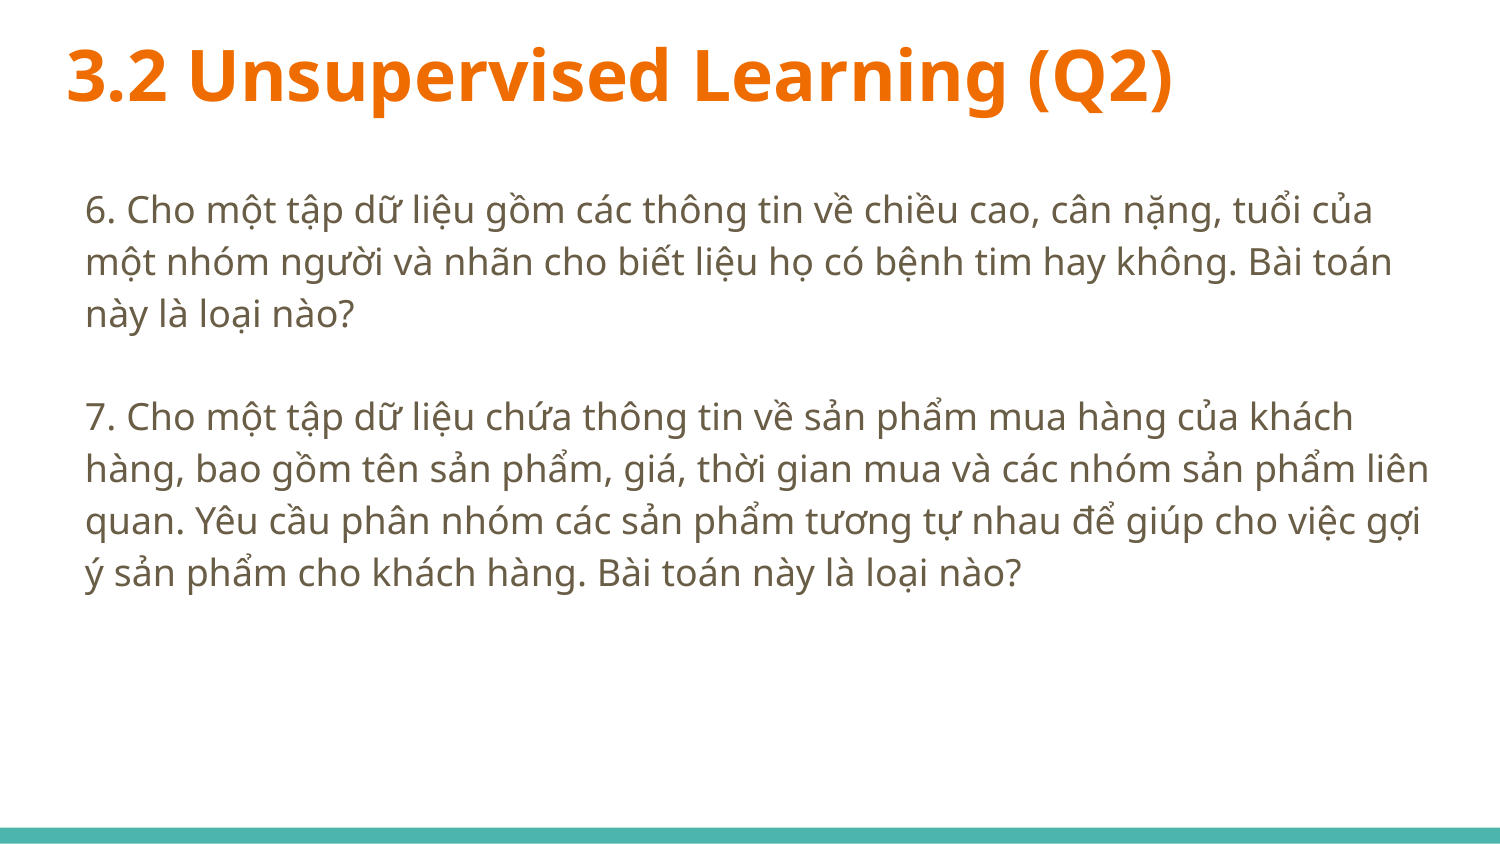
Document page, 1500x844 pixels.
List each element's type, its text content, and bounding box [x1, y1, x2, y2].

title 3.2 Unsupervised Learning (Q2) [51, 15, 1449, 132]
list 6. Cho một tập dữ liệu gồm các thông tin về chiều cao, cân nặng, tuổi của một nhóm người và nhãn cho biết liệu họ có bệnh tim hay không. Bài toán này là loại nào? 7. Cho một tập dữ liệu chứa thông tin về sản phẩm mua hàng của khách hàng, bao gồm tên sản phẩm, giá, thời gian mua và các nhóm sản phẩm liên quan. Yêu cầu phân nhóm các sản phẩm tương tự nhau để giúp cho việc gợi ý sản phẩm cho khách hàng. Bài toán này là loại nào? [51, 164, 1449, 750]
